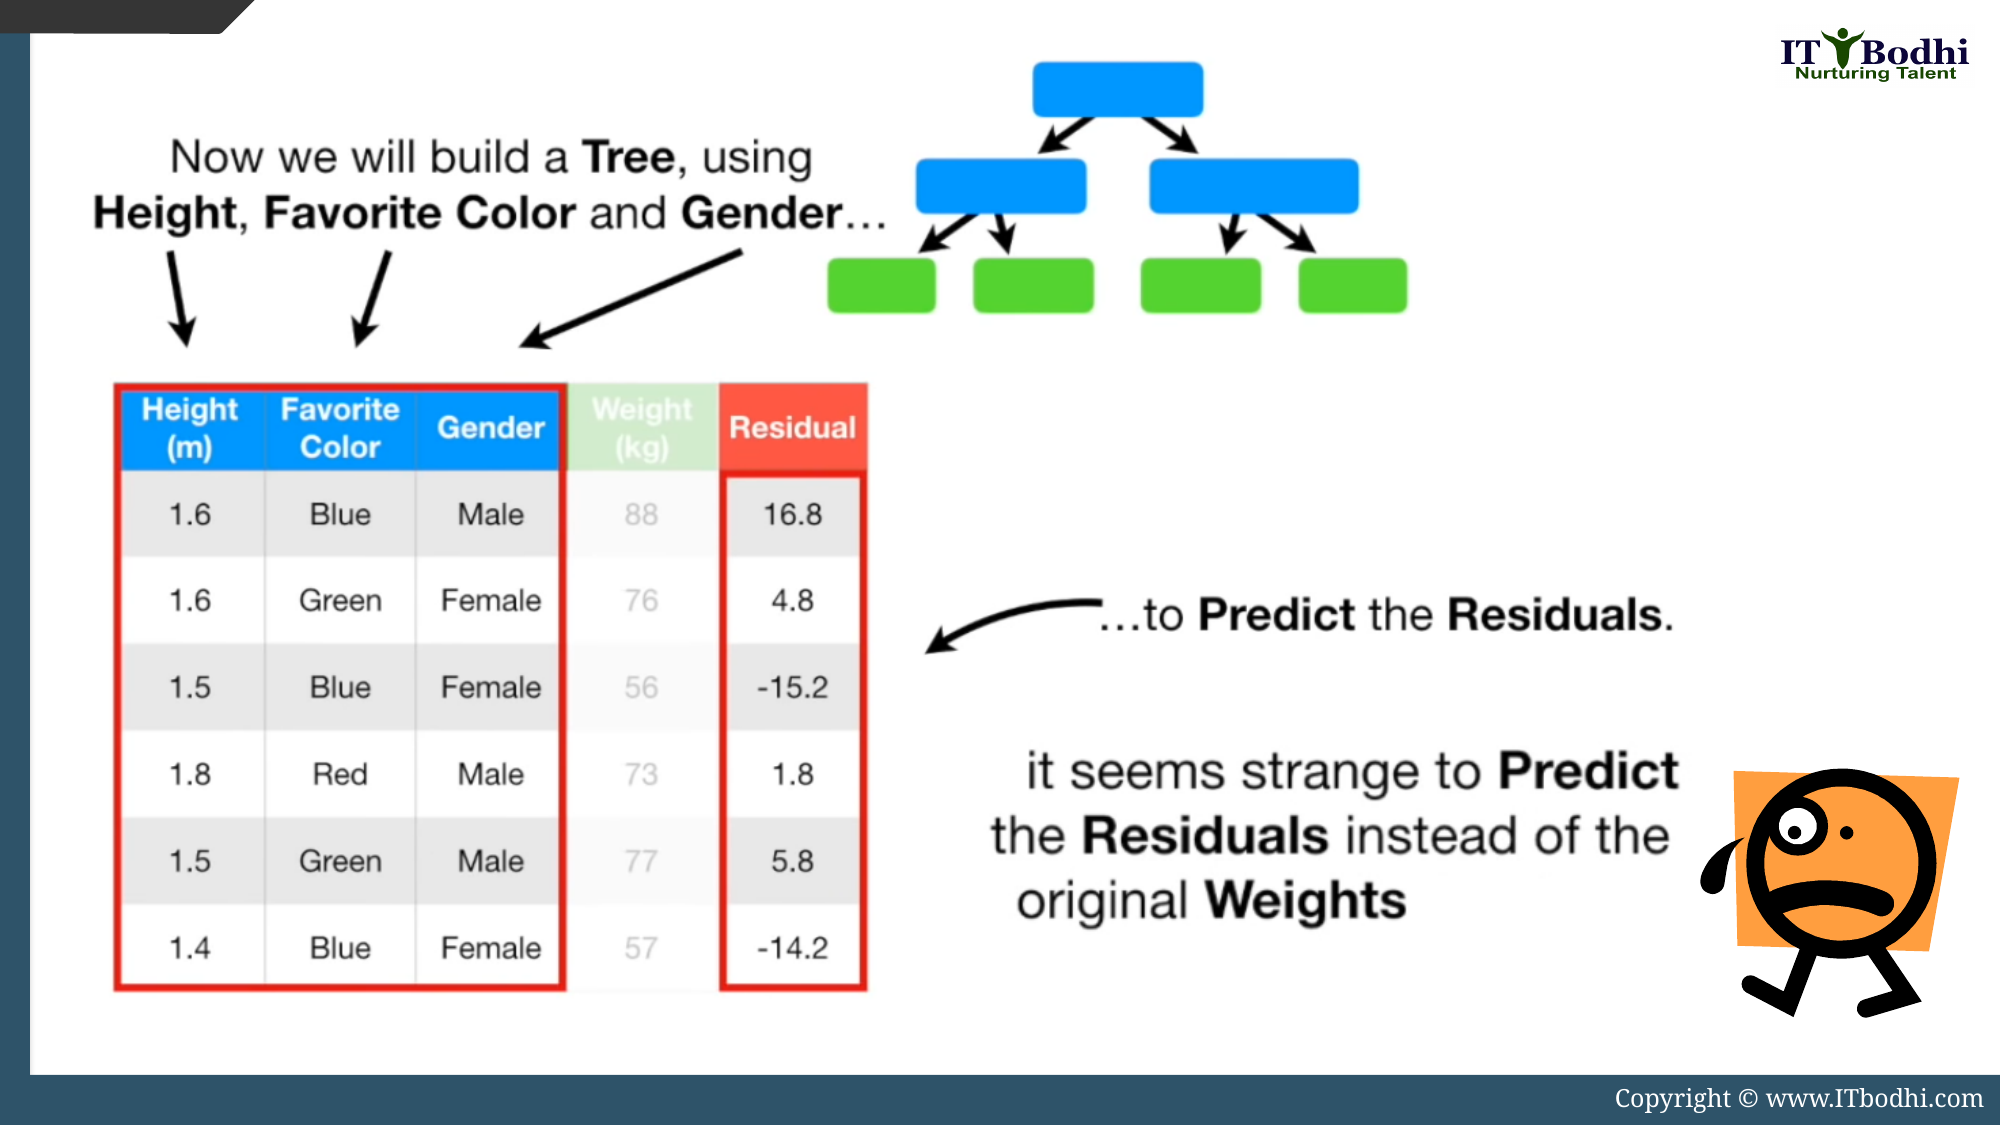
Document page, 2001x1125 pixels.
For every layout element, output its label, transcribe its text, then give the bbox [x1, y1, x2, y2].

picture [74, 56, 1960, 1019]
picture [1774, 24, 1976, 88]
text_box Copyright © www.ITbodhi.com [24, 1074, 2000, 1125]
